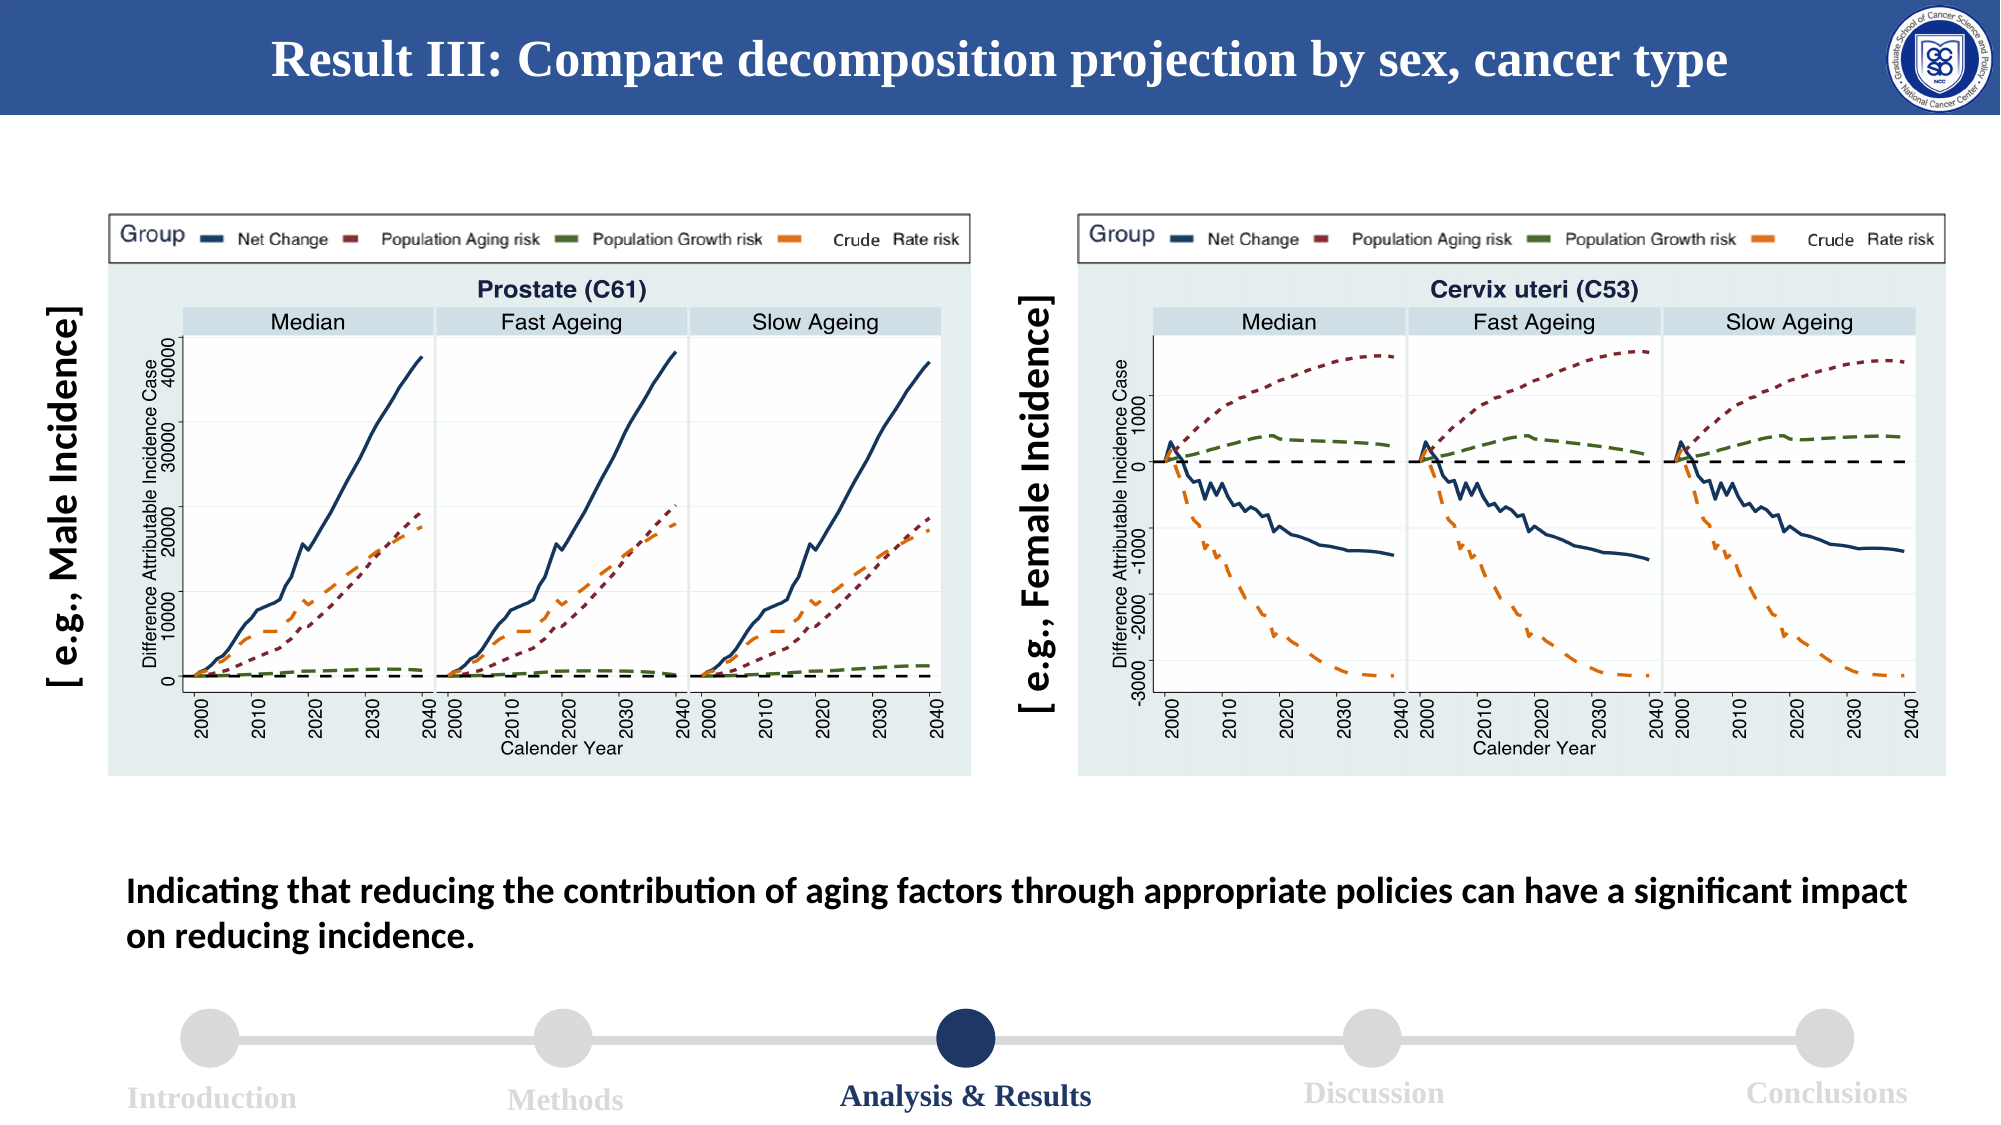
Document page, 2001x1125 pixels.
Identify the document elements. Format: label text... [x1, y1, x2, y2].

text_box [180, 1008, 1855, 1068]
text_box Methods [492, 1072, 639, 1125]
text_box Conclusions [1731, 1065, 1923, 1118]
text_box Introduction [112, 1069, 313, 1123]
text_box Result III: Compare decomposition projection by sex, cancer type [256, 16, 1744, 94]
picture [108, 211, 971, 776]
picture [1886, 5, 1993, 113]
text_box Discussion [1288, 1068, 1460, 1118]
text_box [0, 0, 2000, 115]
text_box [ e.g., Male Incidence] [27, 290, 93, 704]
text_box [ e.g., Female Incidence] [999, 278, 1065, 730]
text_box Indicating that reducing the contribution of aging factors through appropriate policies can have a significant impact on reducing incidence. [111, 858, 1946, 964]
picture [1077, 211, 1946, 776]
text_box Analysis & Results [824, 1068, 1108, 1120]
